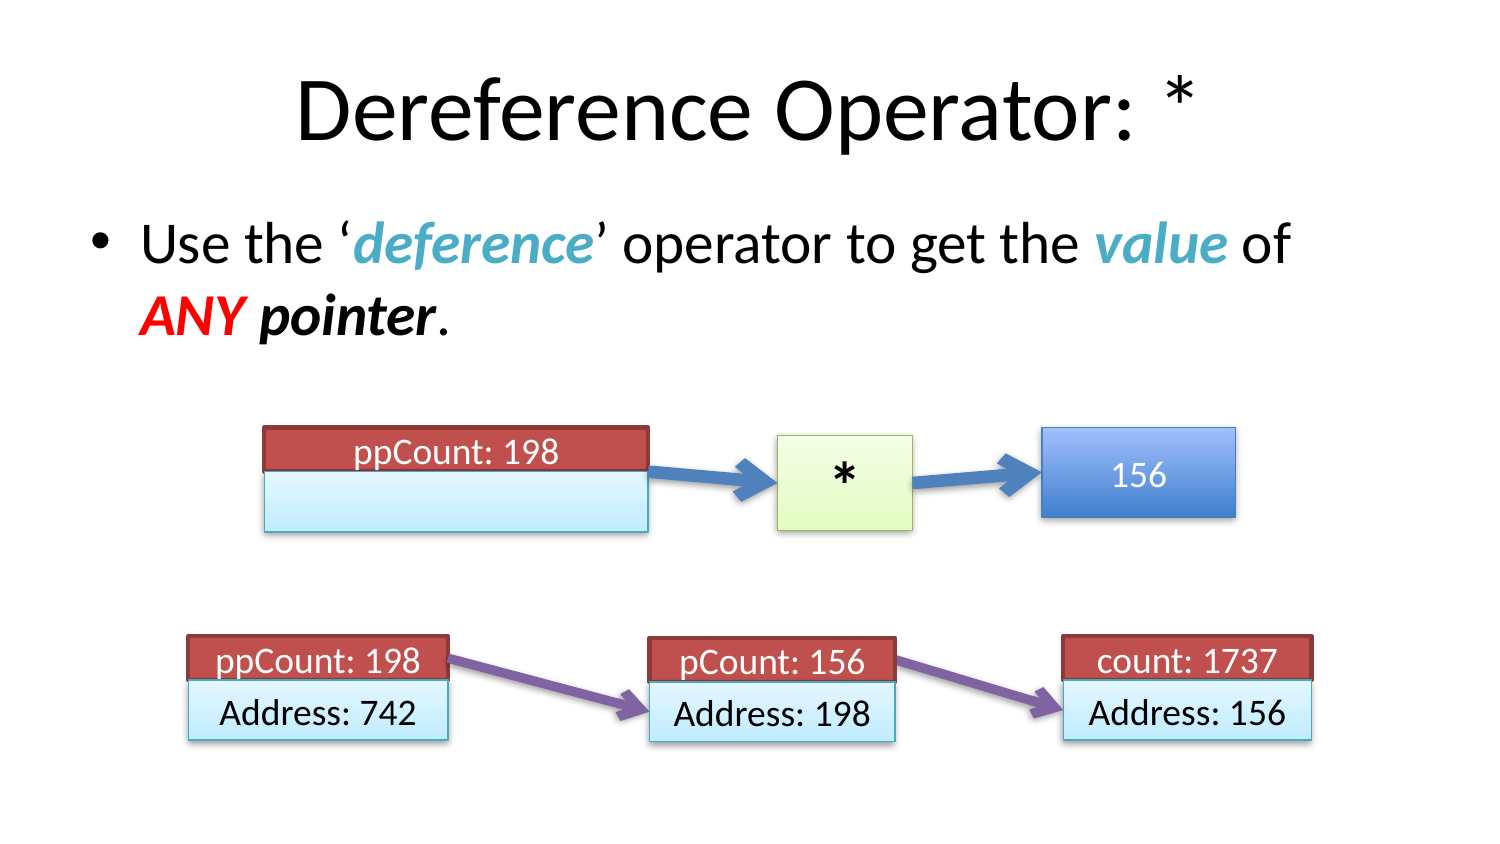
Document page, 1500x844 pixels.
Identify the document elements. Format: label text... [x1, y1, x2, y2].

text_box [188, 635, 1312, 743]
list Use the ‘deference’ operator to get the value of ANY pointer. [75, 196, 1425, 355]
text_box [264, 427, 1236, 533]
title Dereference Operator: * [75, 33, 1425, 175]
